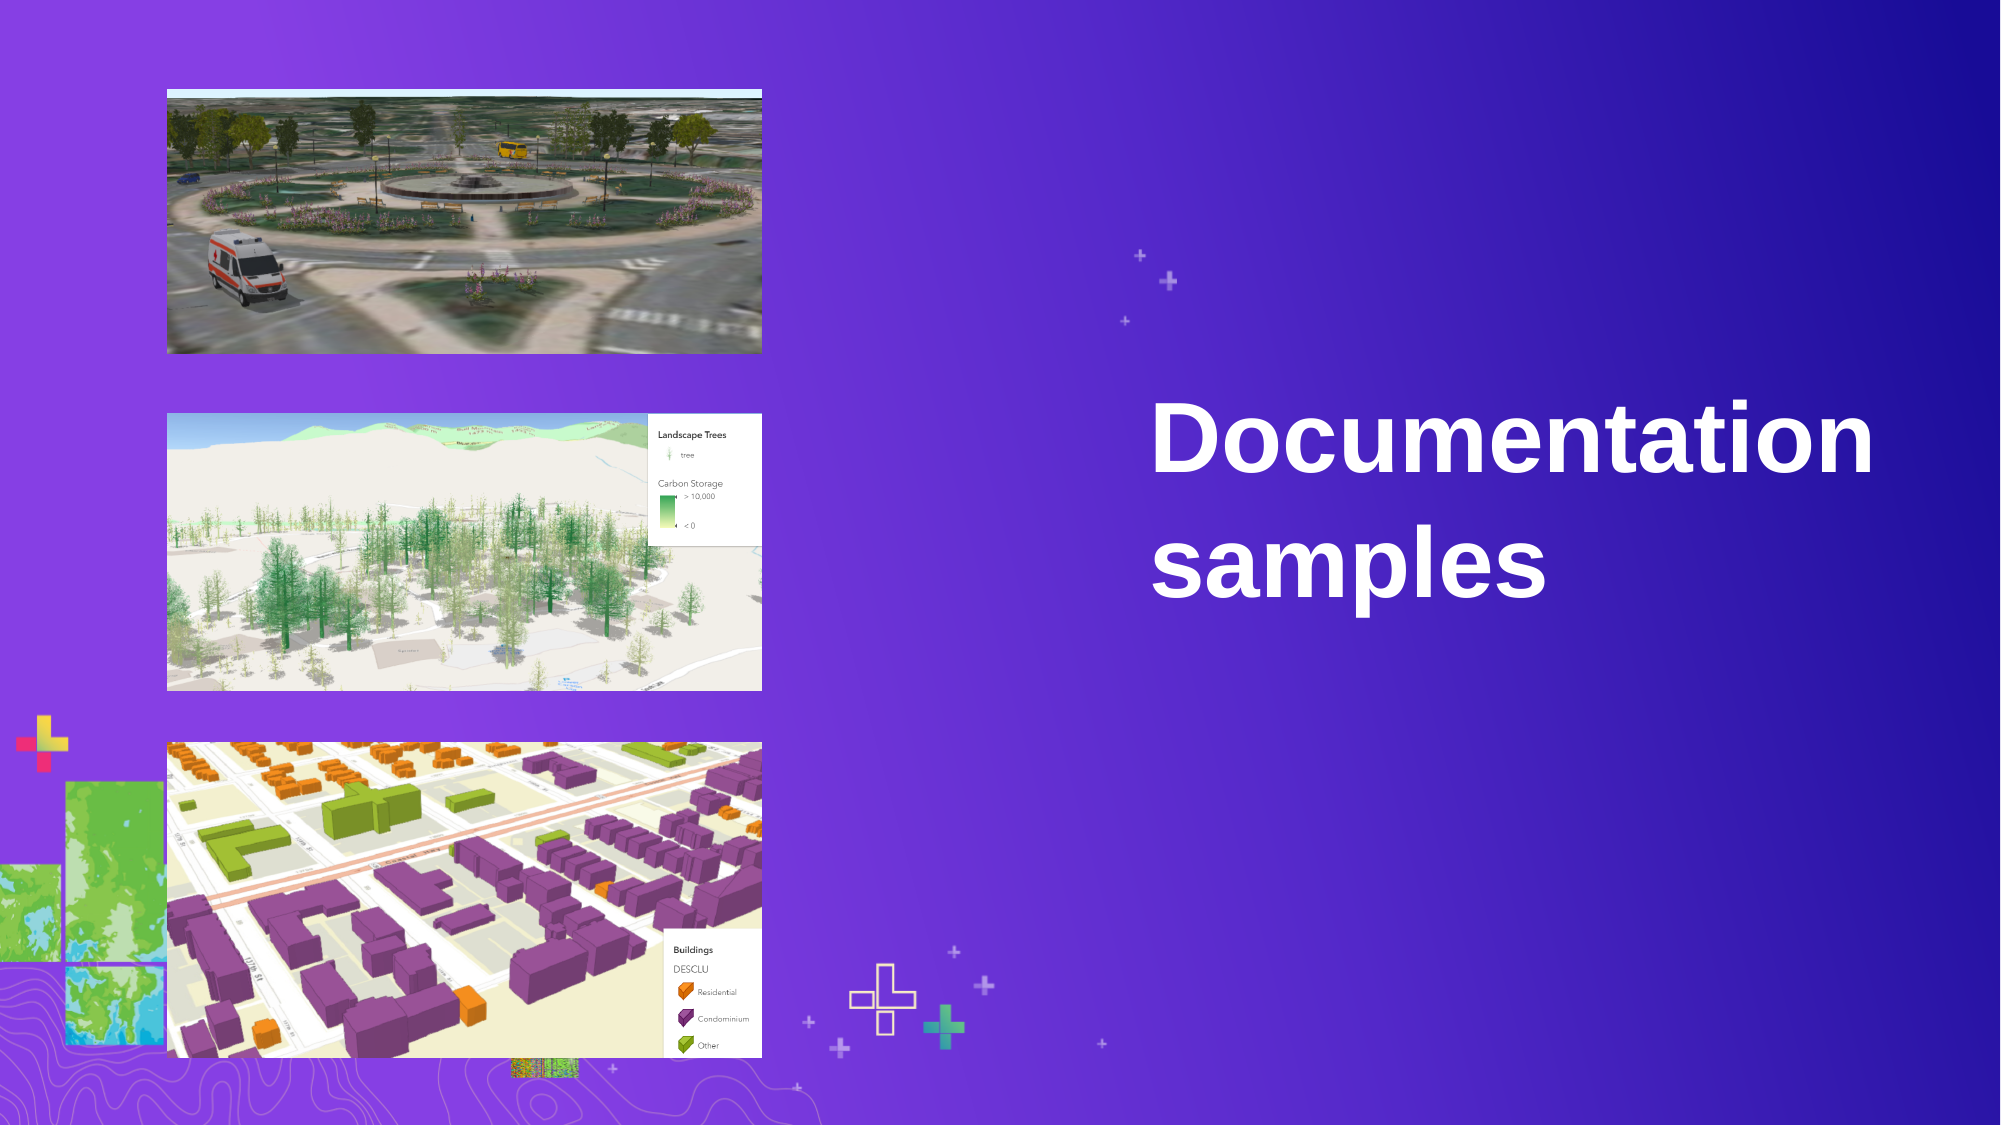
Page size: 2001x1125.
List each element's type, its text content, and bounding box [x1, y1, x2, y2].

picture [0, 0, 2001, 1125]
title Documentation samples [1149, 373, 1893, 618]
